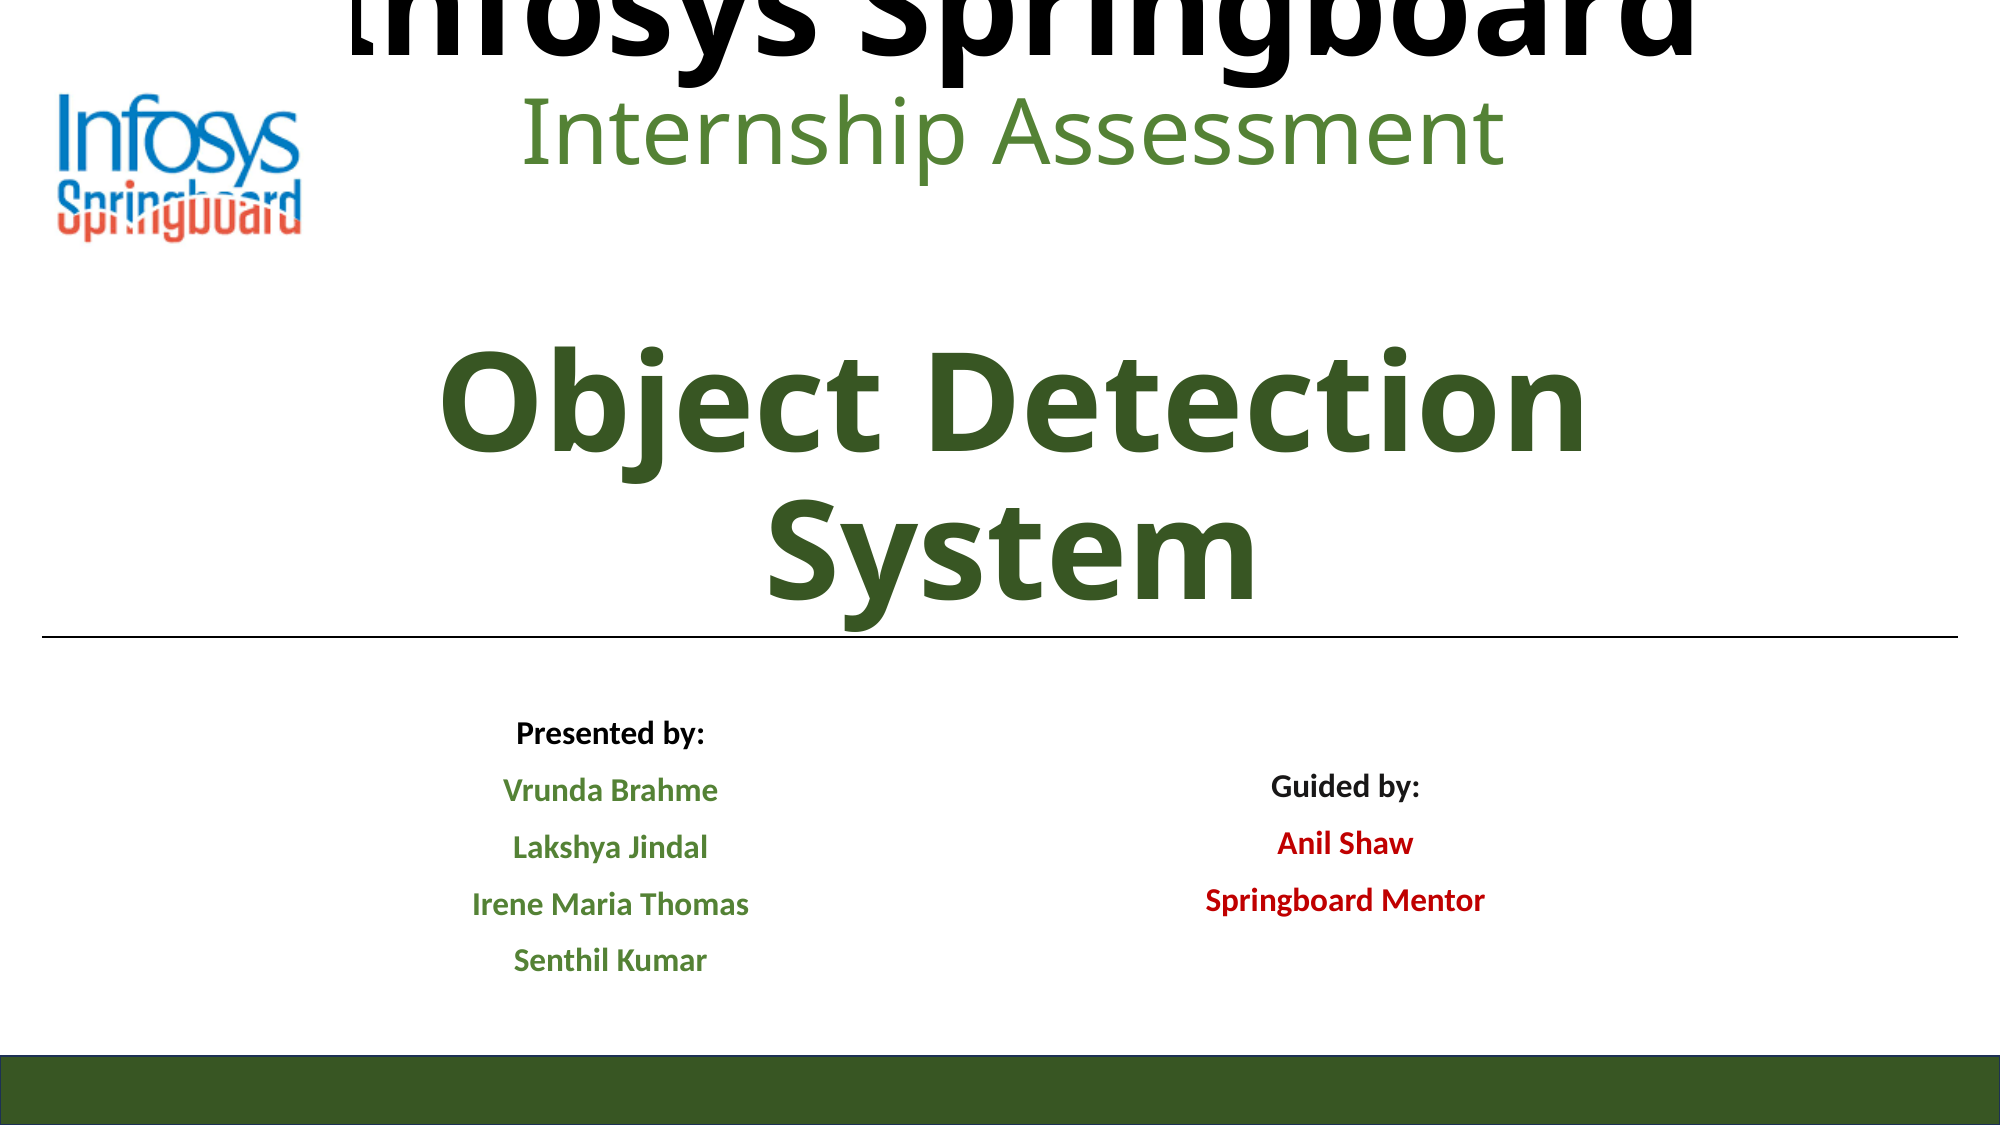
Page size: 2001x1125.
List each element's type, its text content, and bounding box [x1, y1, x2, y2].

subtitle Presented by: Vrunda Brahme Lakshya Jindal Irene Maria Thomas Senthil Kumar Guided by: Anil Shaw Springboard Mentor [228, 648, 1729, 1055]
picture [0, 0, 352, 352]
title Infosys Springboard Internship Assessment Object Detection System [263, 245, 1764, 636]
text_box [0, 1055, 2000, 1125]
